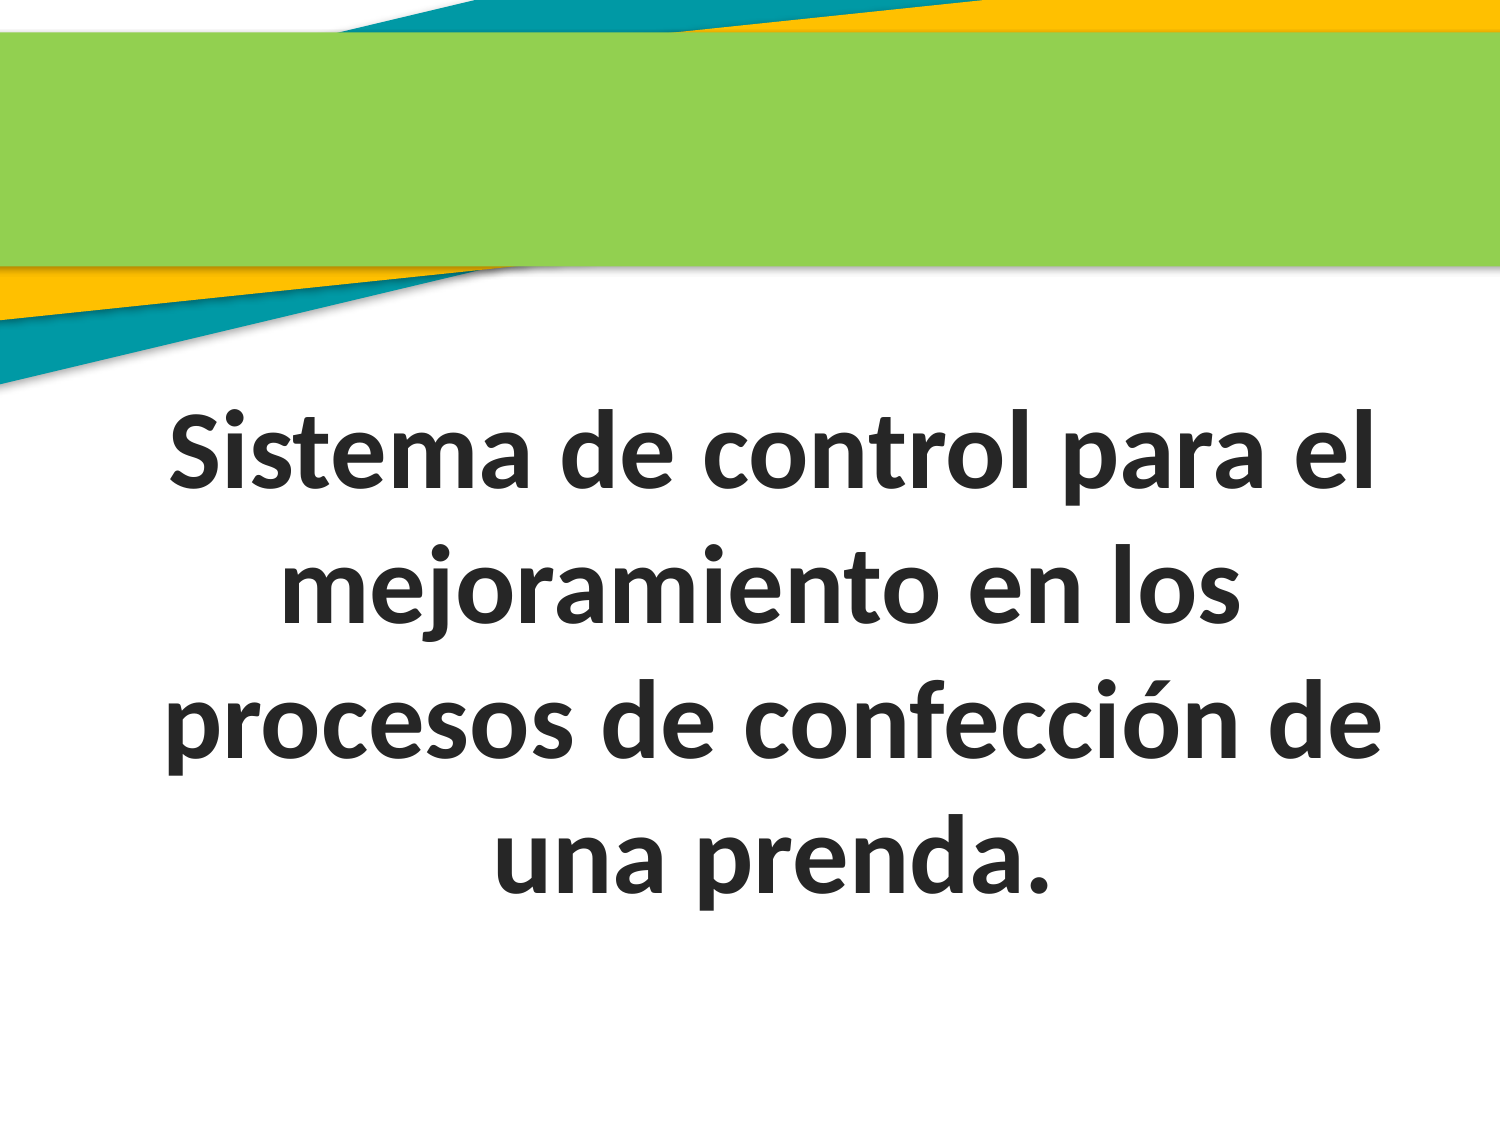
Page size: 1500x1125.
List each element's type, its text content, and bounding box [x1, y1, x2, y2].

text_box Sistema de control para el mejoramiento en los procesos de confección de una prenda. [60, 233, 1487, 1059]
